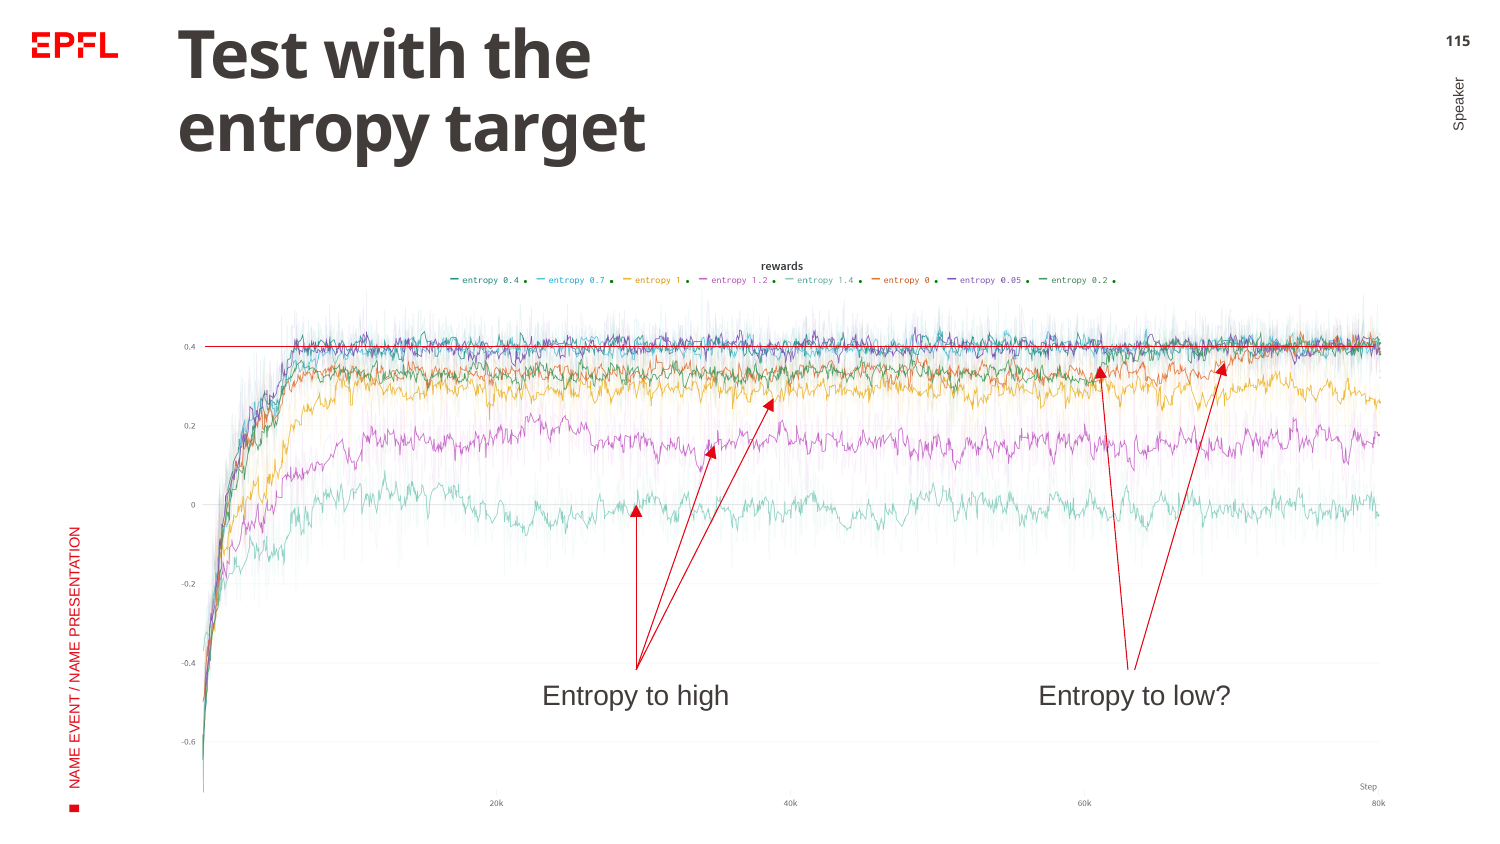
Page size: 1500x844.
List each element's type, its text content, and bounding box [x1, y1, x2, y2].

footer Speaker [1415, 59, 1500, 641]
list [172, 256, 1392, 812]
slide_number 115 [1415, 32, 1500, 59]
title Test with the entropy target [148, 21, 750, 198]
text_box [636, 398, 774, 670]
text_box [1099, 365, 1128, 670]
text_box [1134, 362, 1225, 670]
slide_number NAME EVENT / NAME PRESENTATION [0, 256, 149, 805]
picture [21, 21, 129, 69]
